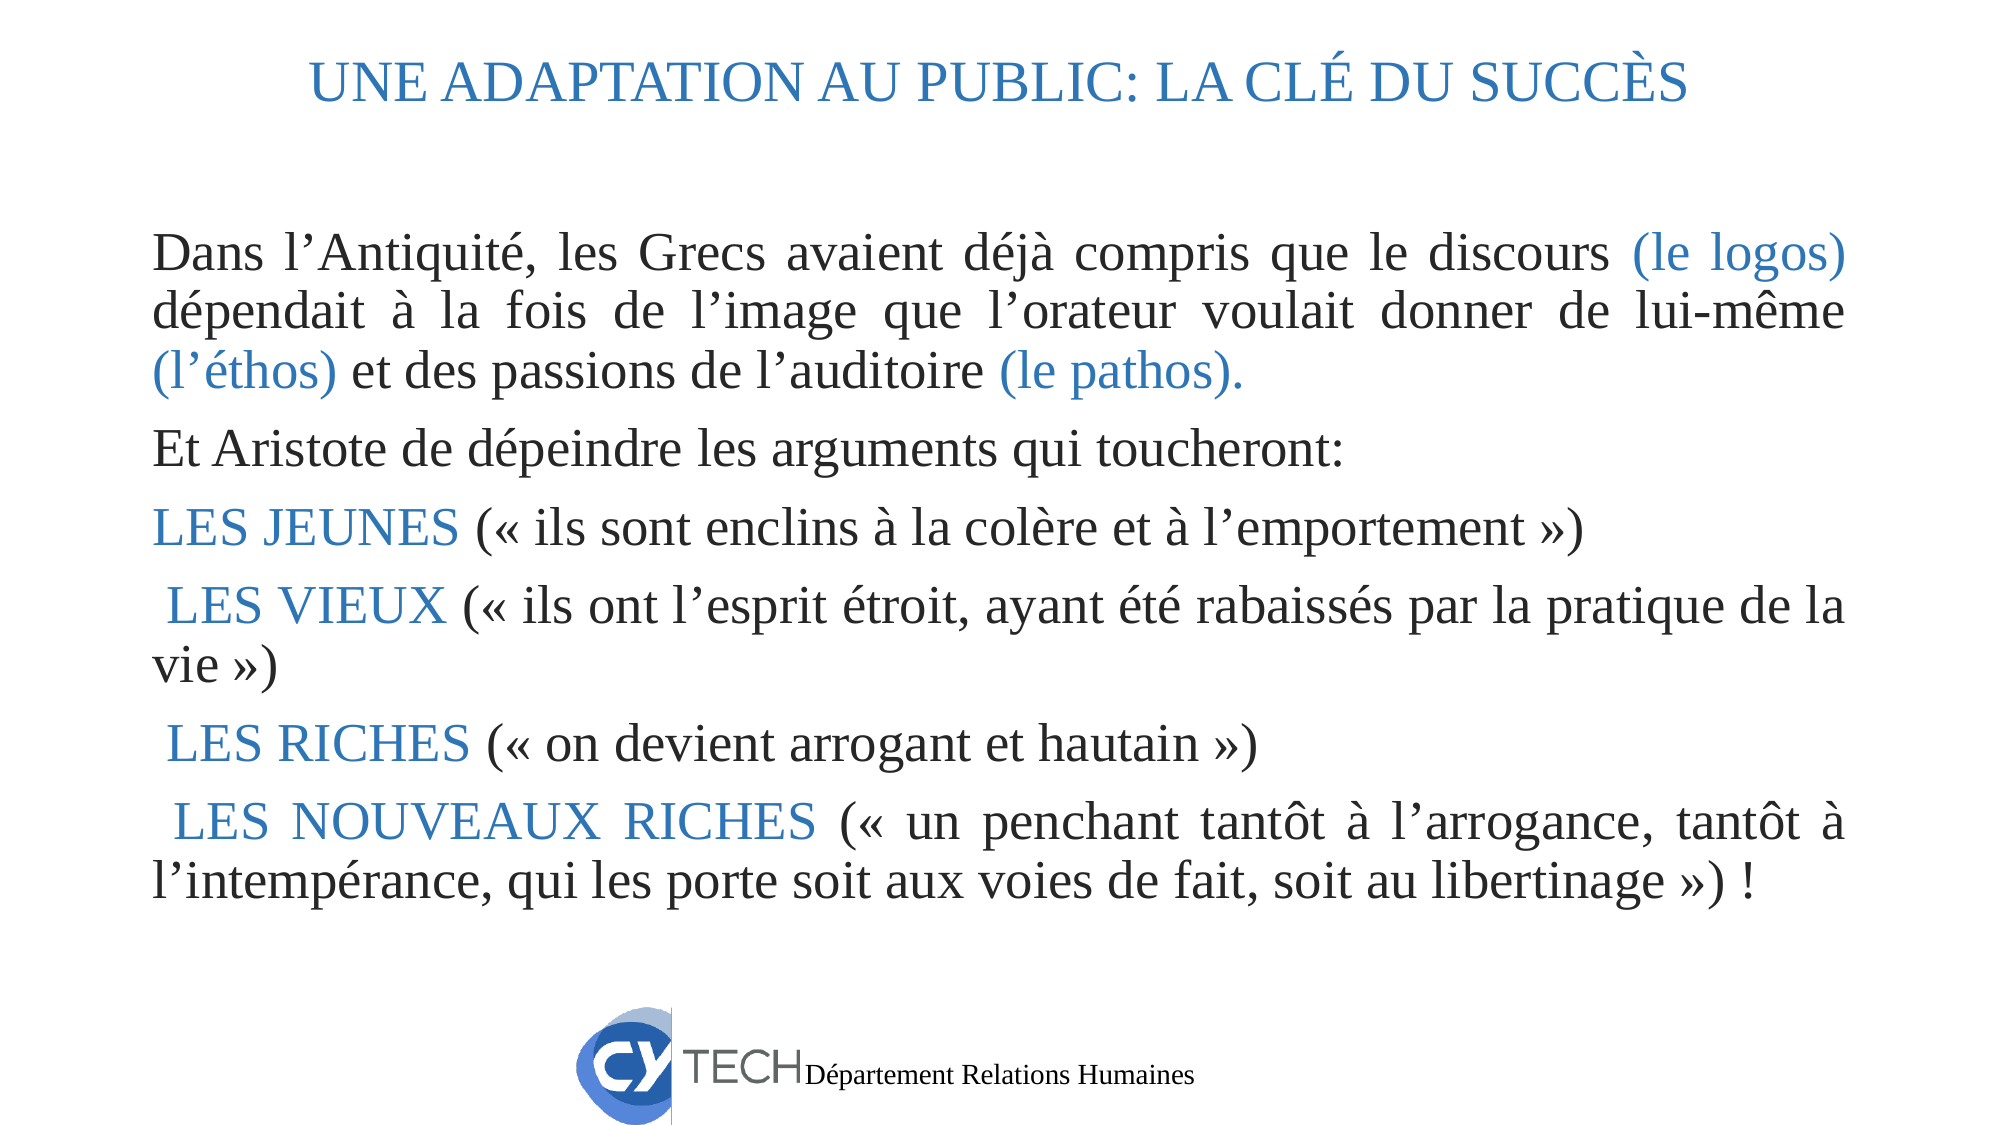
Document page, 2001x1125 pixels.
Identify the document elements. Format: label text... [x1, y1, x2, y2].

footer Département Relations Humaines [800, 1042, 1338, 1103]
title UNE ADAPTATION AU PUBLIC: LA CLÉ DU SUCCÈS [137, 25, 1863, 140]
list Dans l’Antiquité, les Grecs avaient déjà compris que le discours (le logos) dépendait à la fois de l’image que l’orateur voulait donner de lui-même (l’éthos) et des passions de l’auditoire (le pathos). Et Aristote de dépeindre les arguments qui toucheront: LES JEUNES (« ils sont enclins à la colère et à l’emportement ») LES VIEUX (« ils ont l’esprit étroit, ayant été rabaissés par la pratique de la vie ») LES RICHES (« on devient arrogant et hautain ») LES NOUVEAUX RICHES (« un penchant tantôt à l’arrogance, tantôt à l’intempérance, qui les porte soit aux voies de fait, soit au libertinage ») ! [137, 215, 1863, 930]
picture [572, 1005, 800, 1125]
